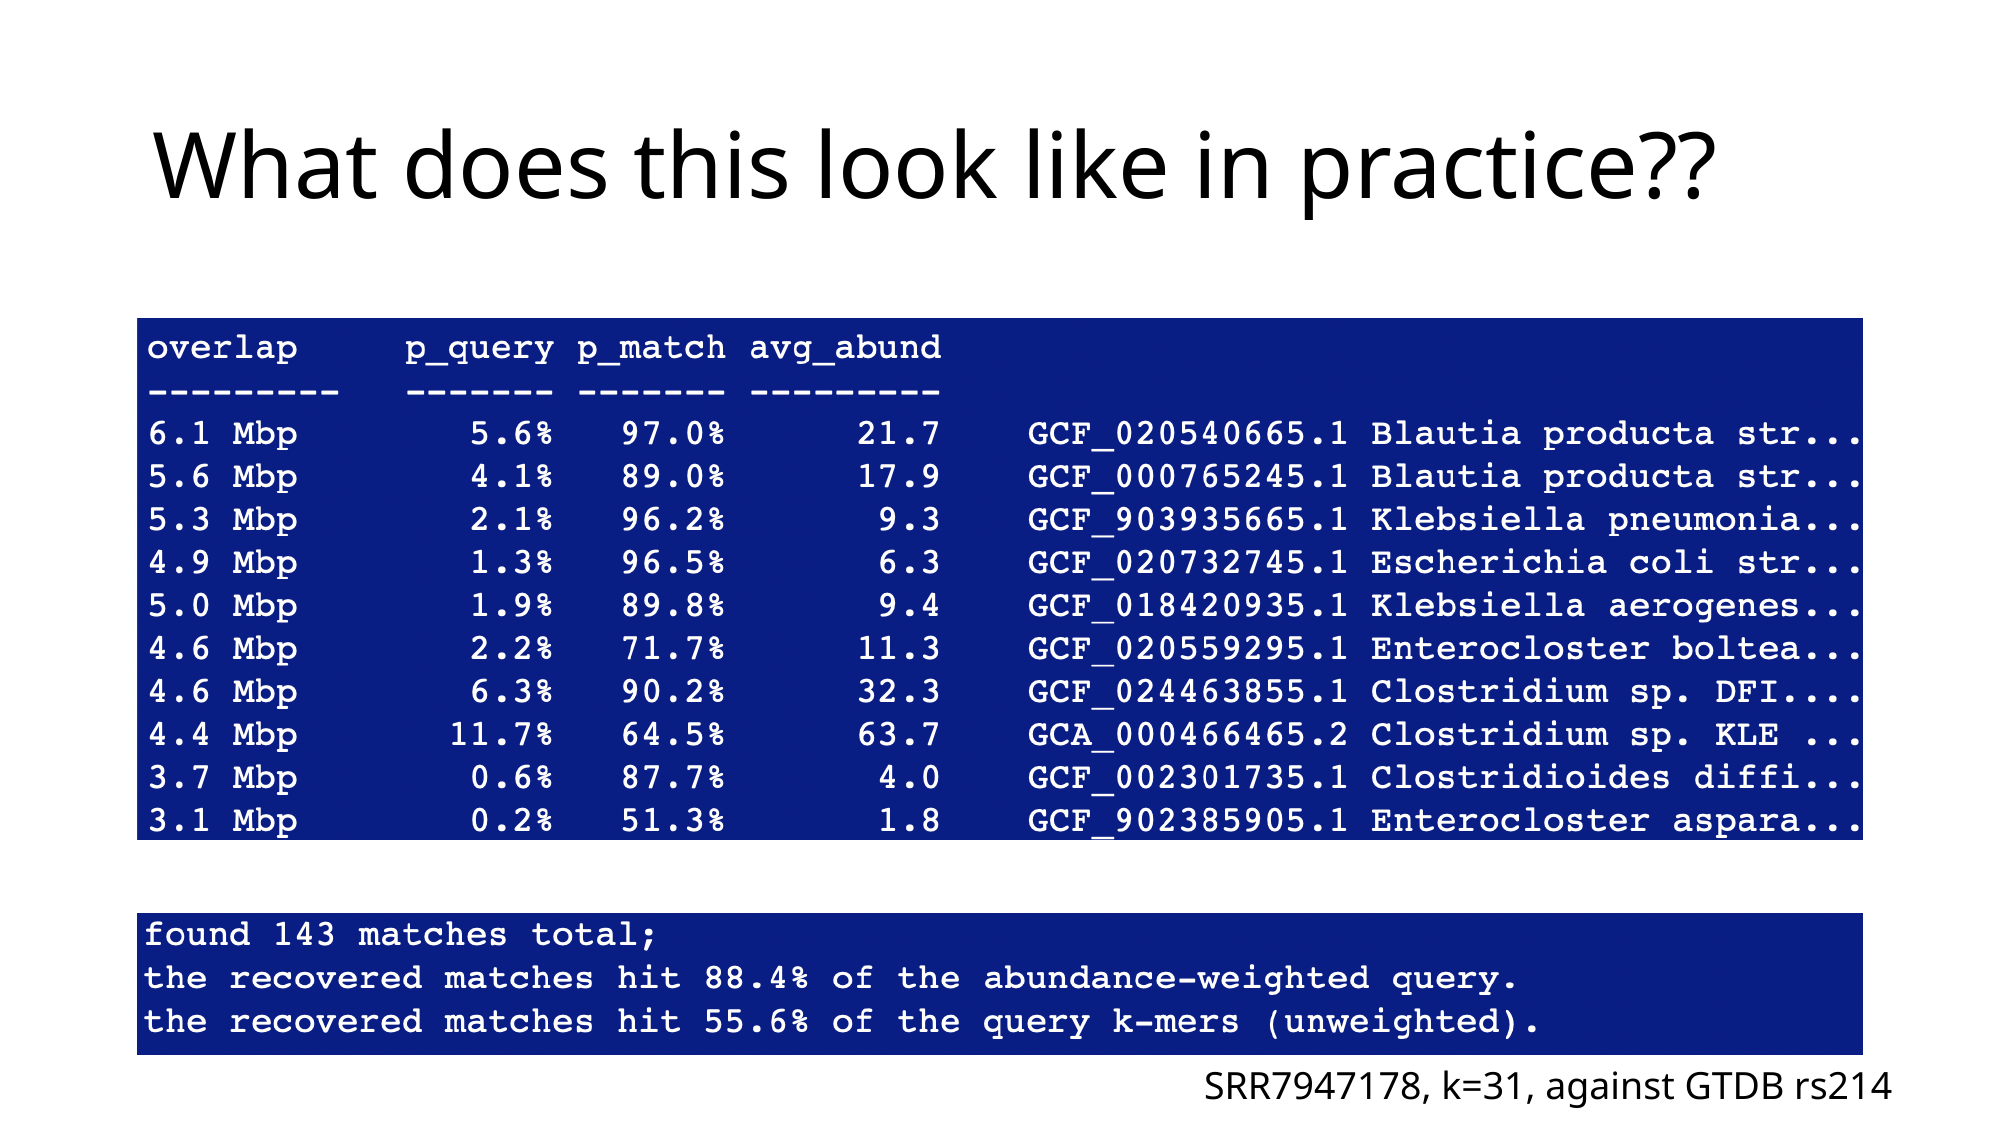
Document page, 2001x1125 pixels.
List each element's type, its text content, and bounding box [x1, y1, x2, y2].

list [136, 317, 1863, 840]
picture [136, 913, 1863, 1056]
title What does this look like in practice?? [137, 59, 1863, 278]
text_box SRR7947178, k=31, against GTDB rs214 [1189, 1054, 1908, 1115]
